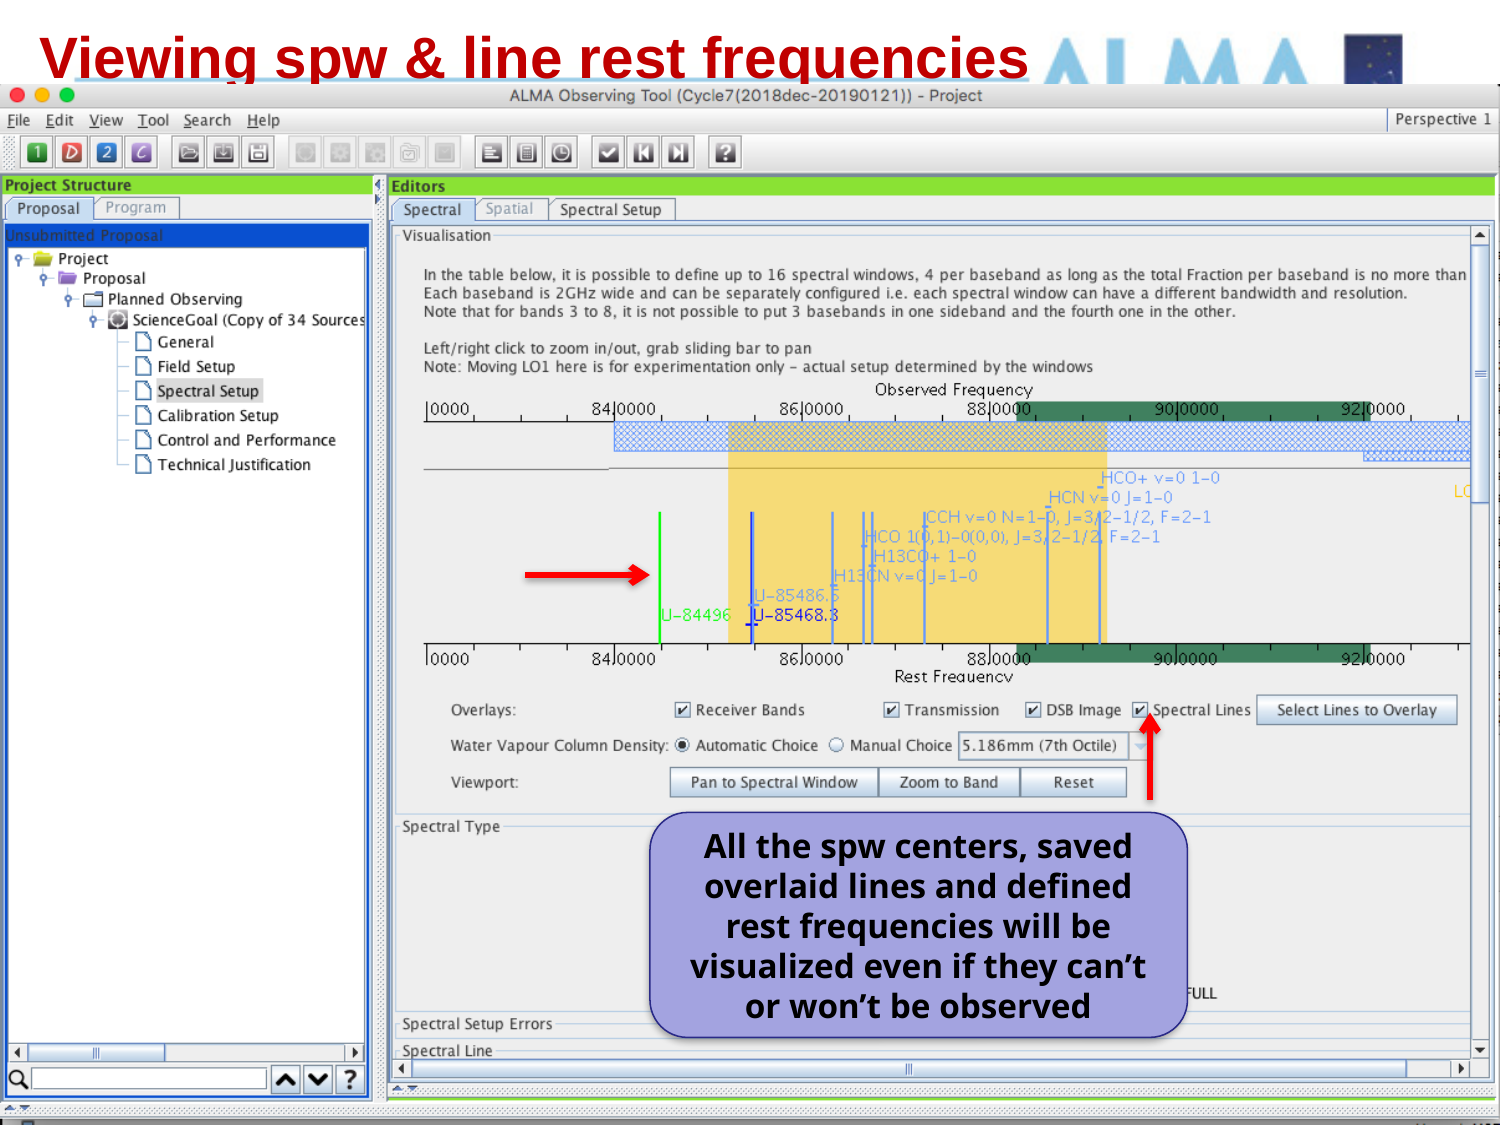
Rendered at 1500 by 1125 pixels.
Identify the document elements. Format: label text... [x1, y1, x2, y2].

picture [0, 0, 1500, 1125]
text_box Viewing spw & line rest frequencies [24, 12, 1050, 83]
